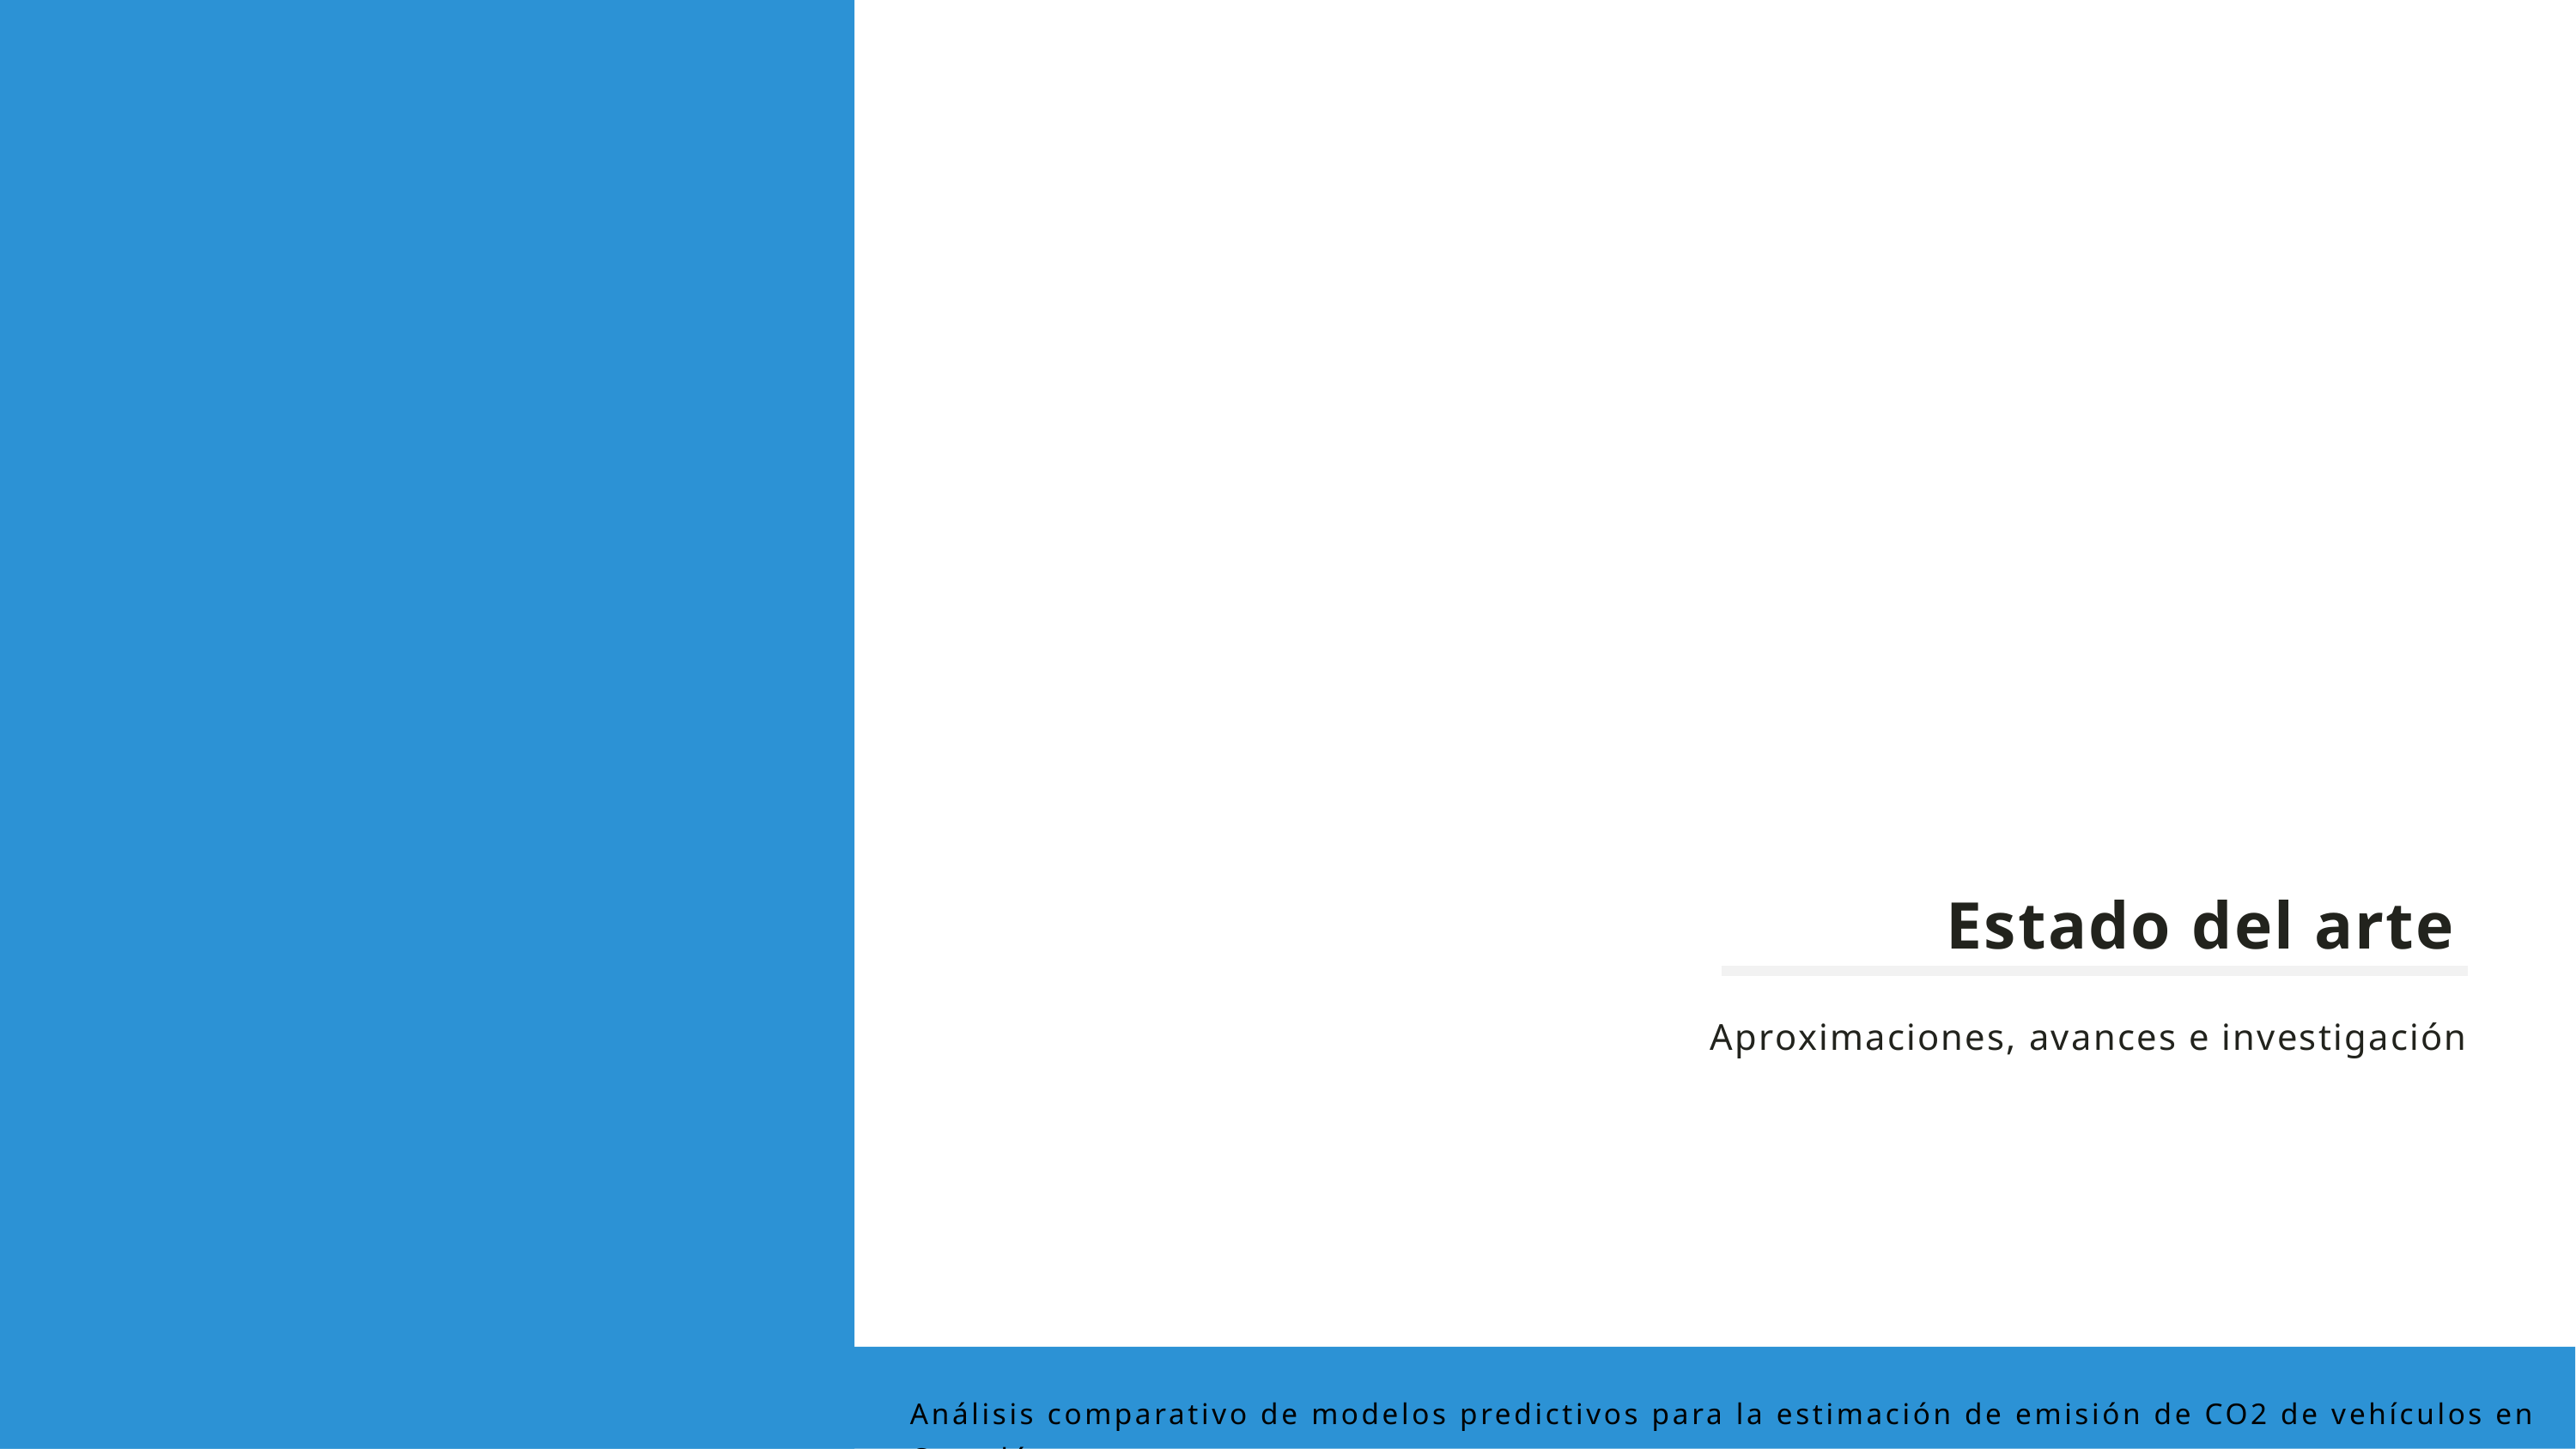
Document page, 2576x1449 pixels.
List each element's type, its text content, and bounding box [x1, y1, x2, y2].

text_box [0, 0, 856, 1449]
text_box Análisis comparativo de modelos predictivos para la estimación de emisión de CO2 de vehículos en Canadá [909, 1385, 2576, 1449]
text_box [856, 1345, 2576, 1449]
text_box Aproximaciones, avances e investigación [856, 973, 2468, 1058]
text_box Estado del arte [856, 877, 2455, 962]
